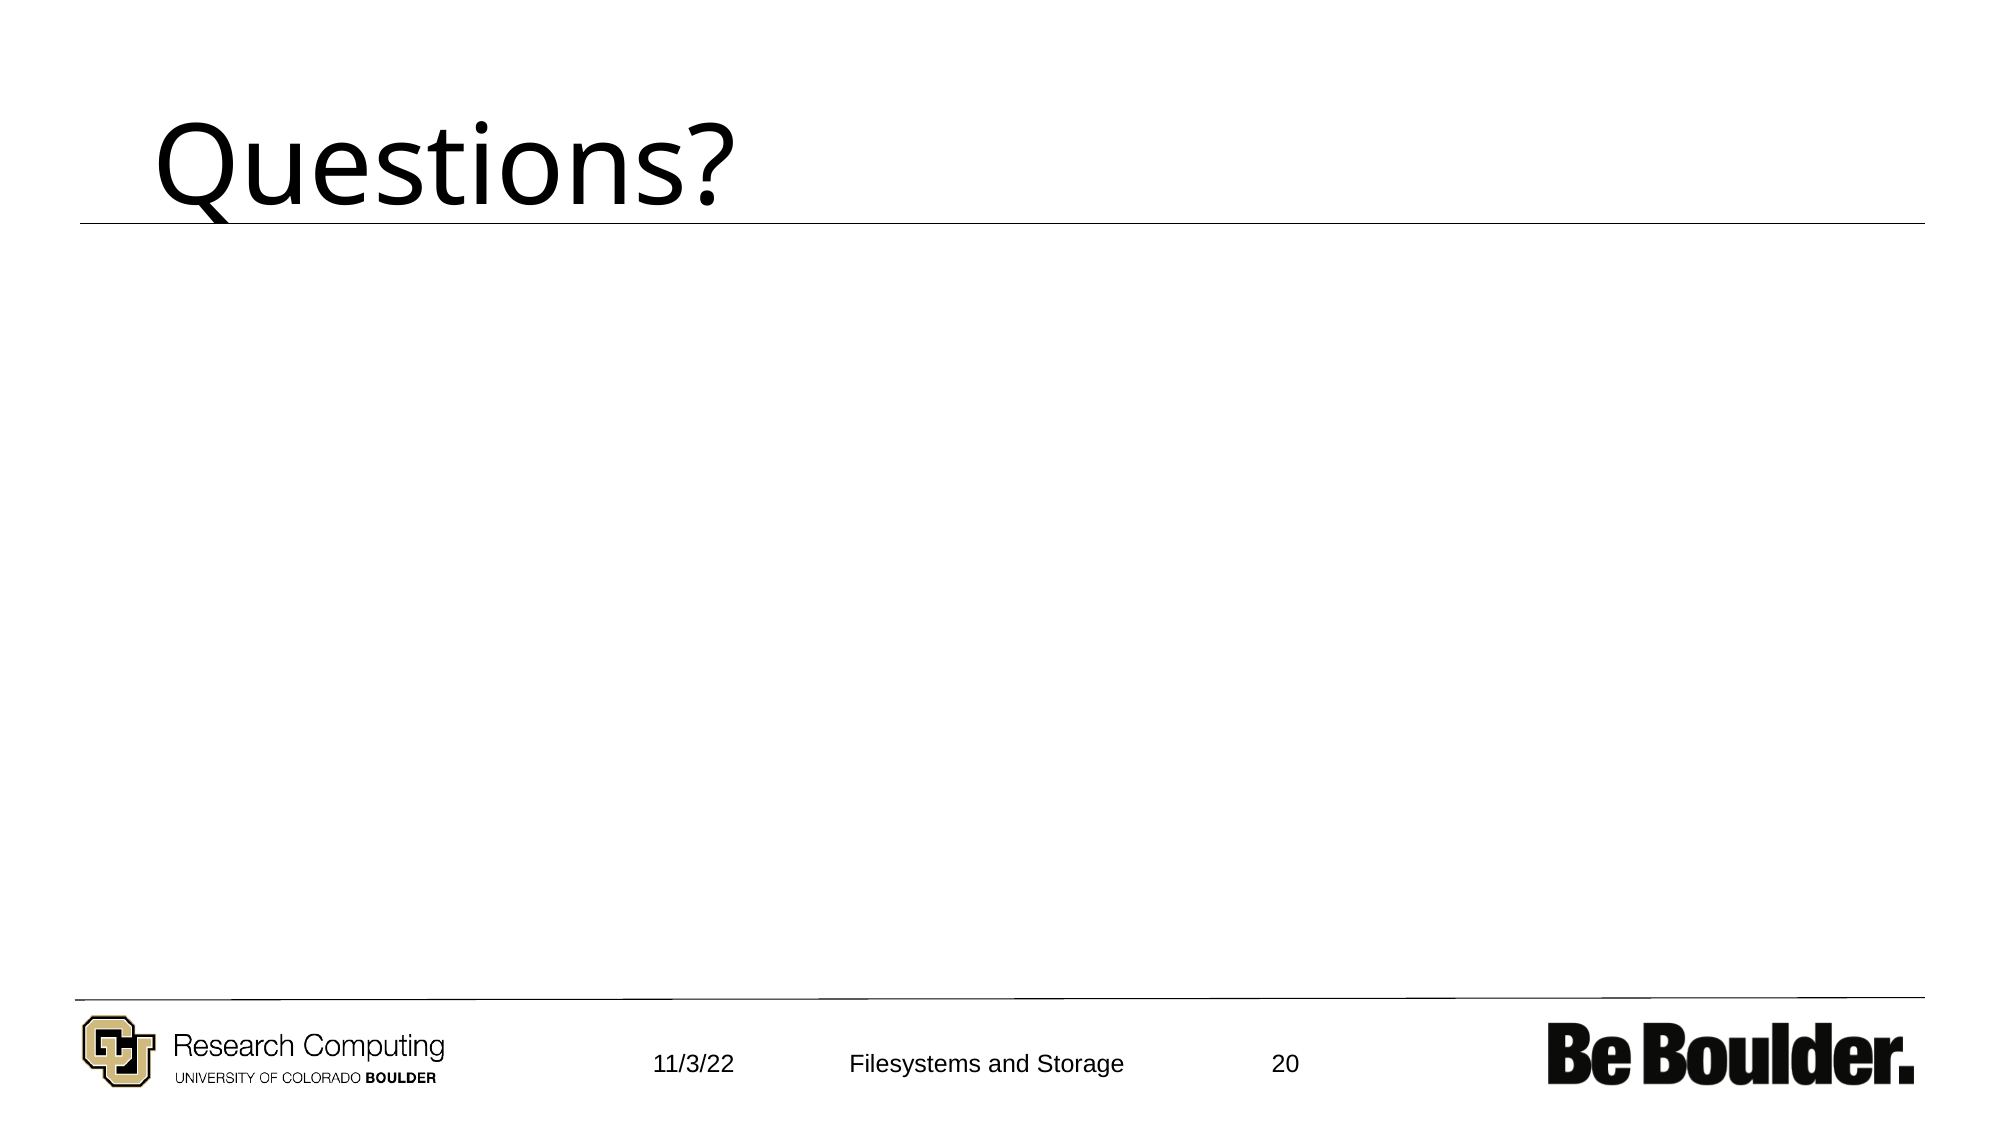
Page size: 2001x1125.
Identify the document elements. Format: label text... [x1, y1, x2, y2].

footer Filesystems and Storage [772, 1032, 1202, 1093]
title Questions? [137, 59, 1863, 278]
picture [81, 1015, 444, 1088]
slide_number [637, 1032, 772, 1093]
slide_number 20 [1202, 1032, 1315, 1093]
picture [1524, 1015, 1938, 1088]
